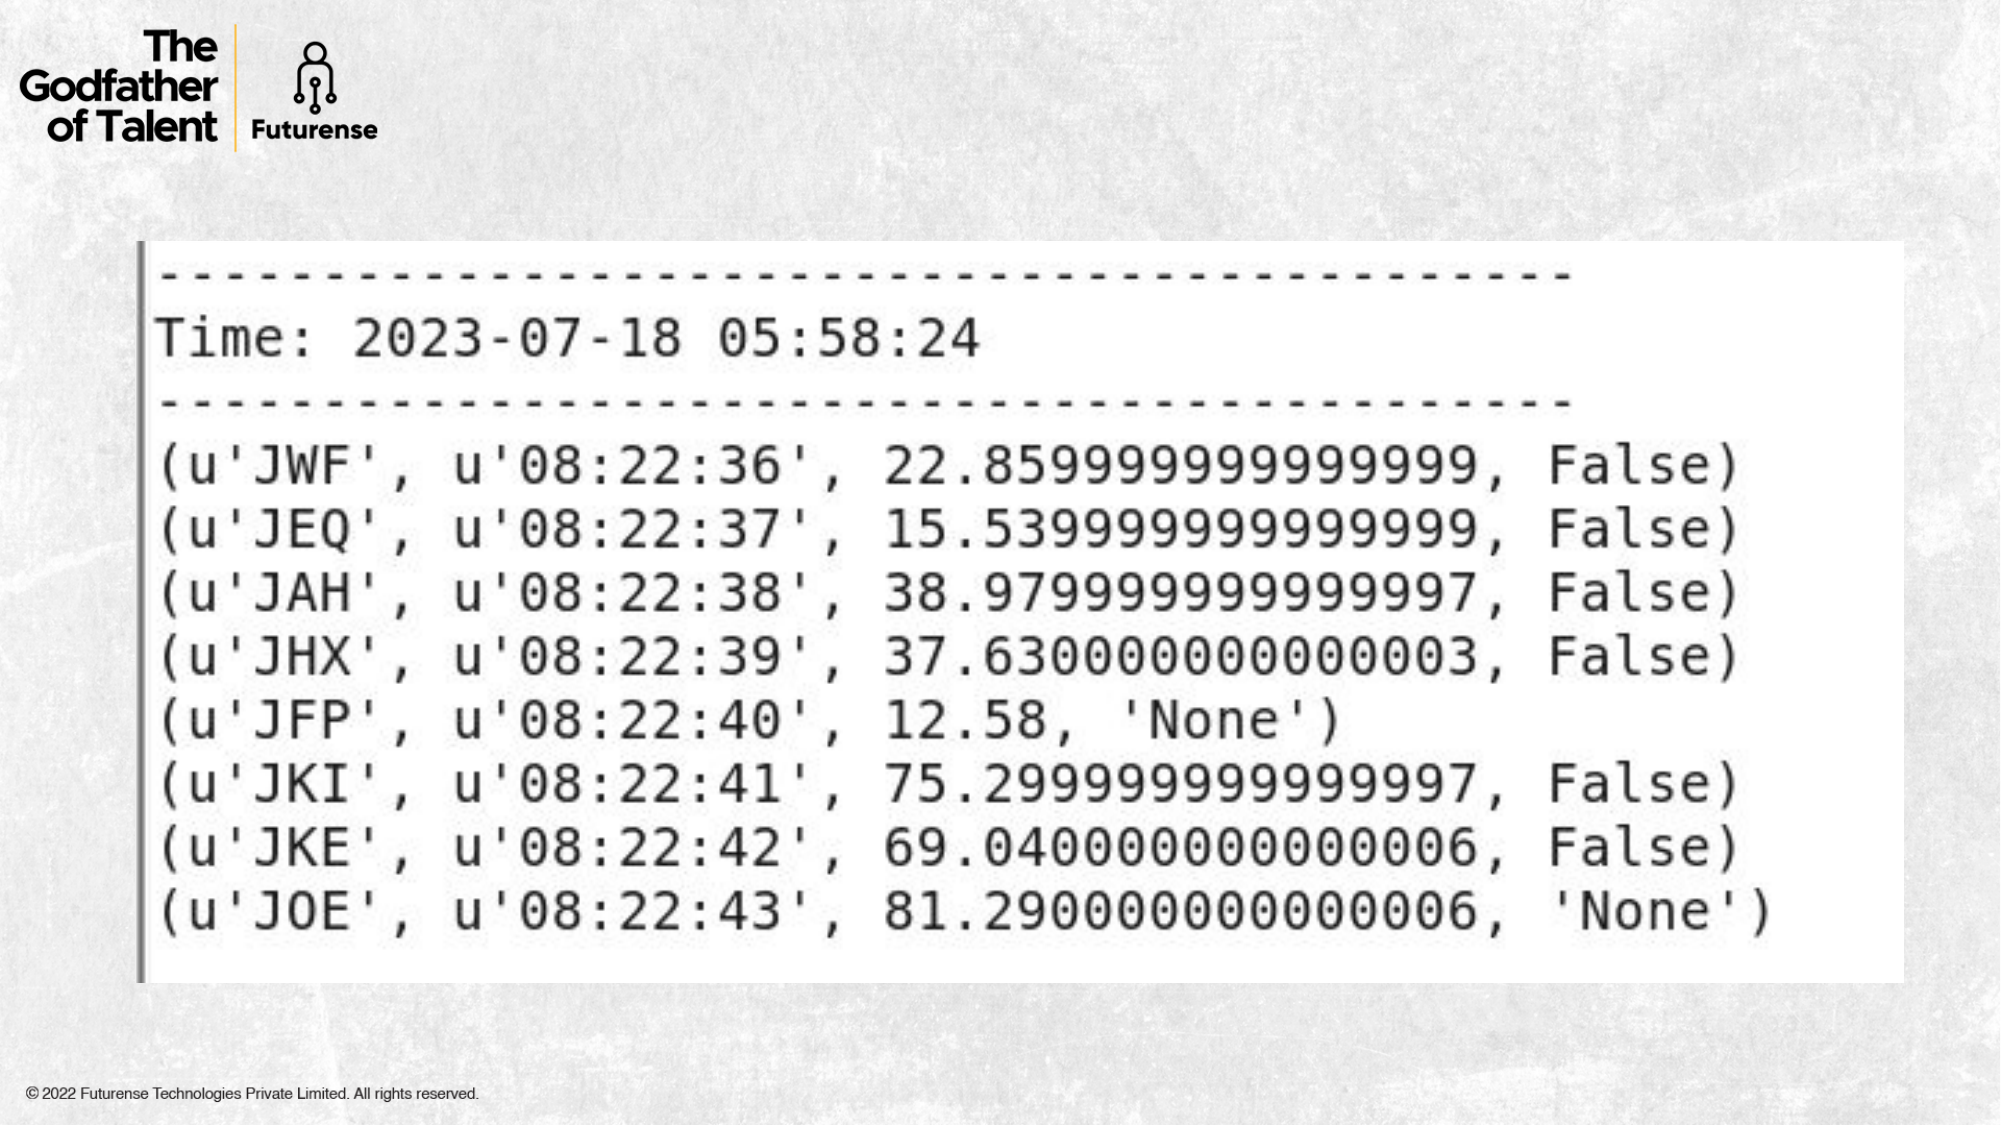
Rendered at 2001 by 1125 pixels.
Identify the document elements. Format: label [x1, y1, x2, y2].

picture [0, 0, 2001, 1125]
list [135, 241, 1904, 983]
